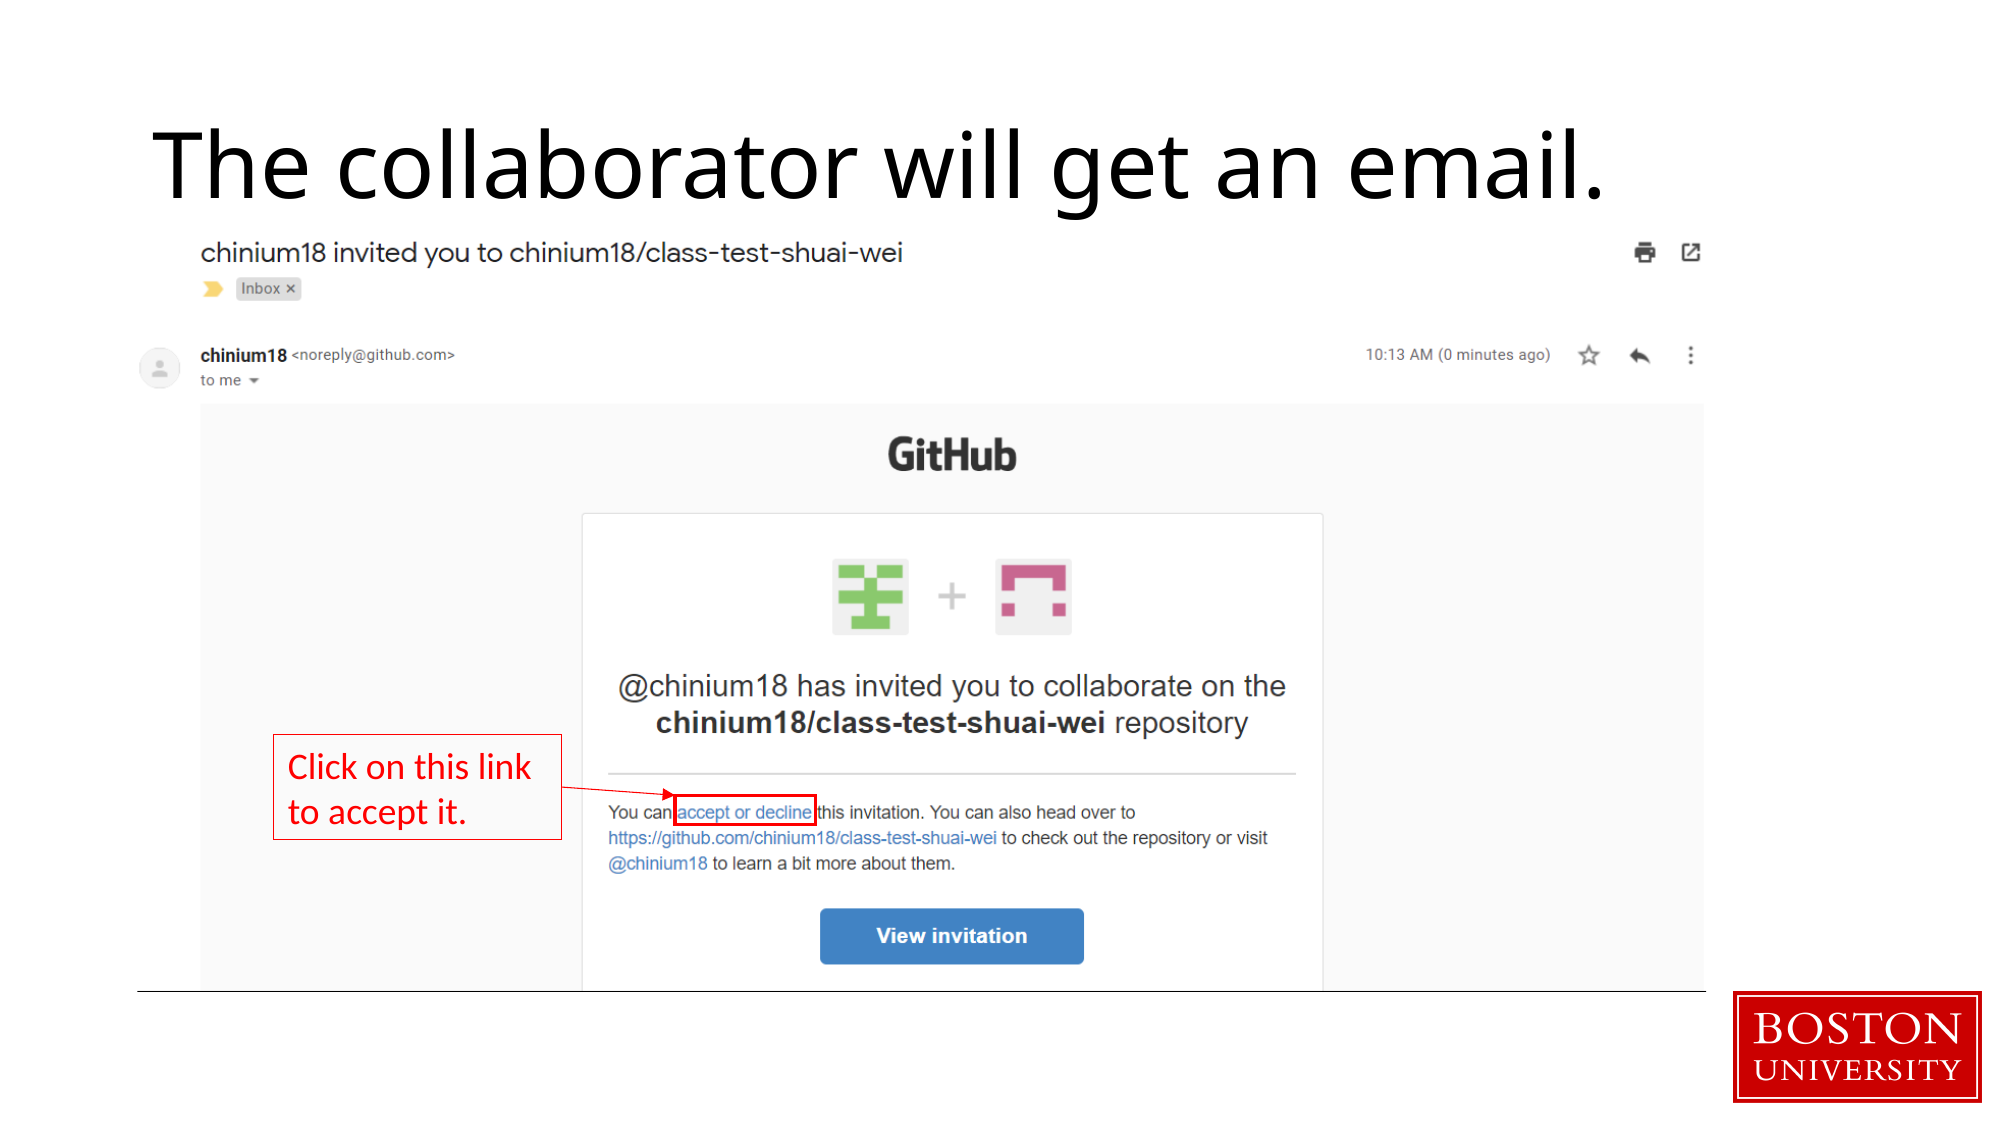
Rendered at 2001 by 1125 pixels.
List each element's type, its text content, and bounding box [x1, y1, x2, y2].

picture [1733, 991, 1982, 1103]
title The collaborator will get an email. [137, 59, 1863, 278]
picture [137, 237, 1707, 992]
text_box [561, 787, 675, 796]
